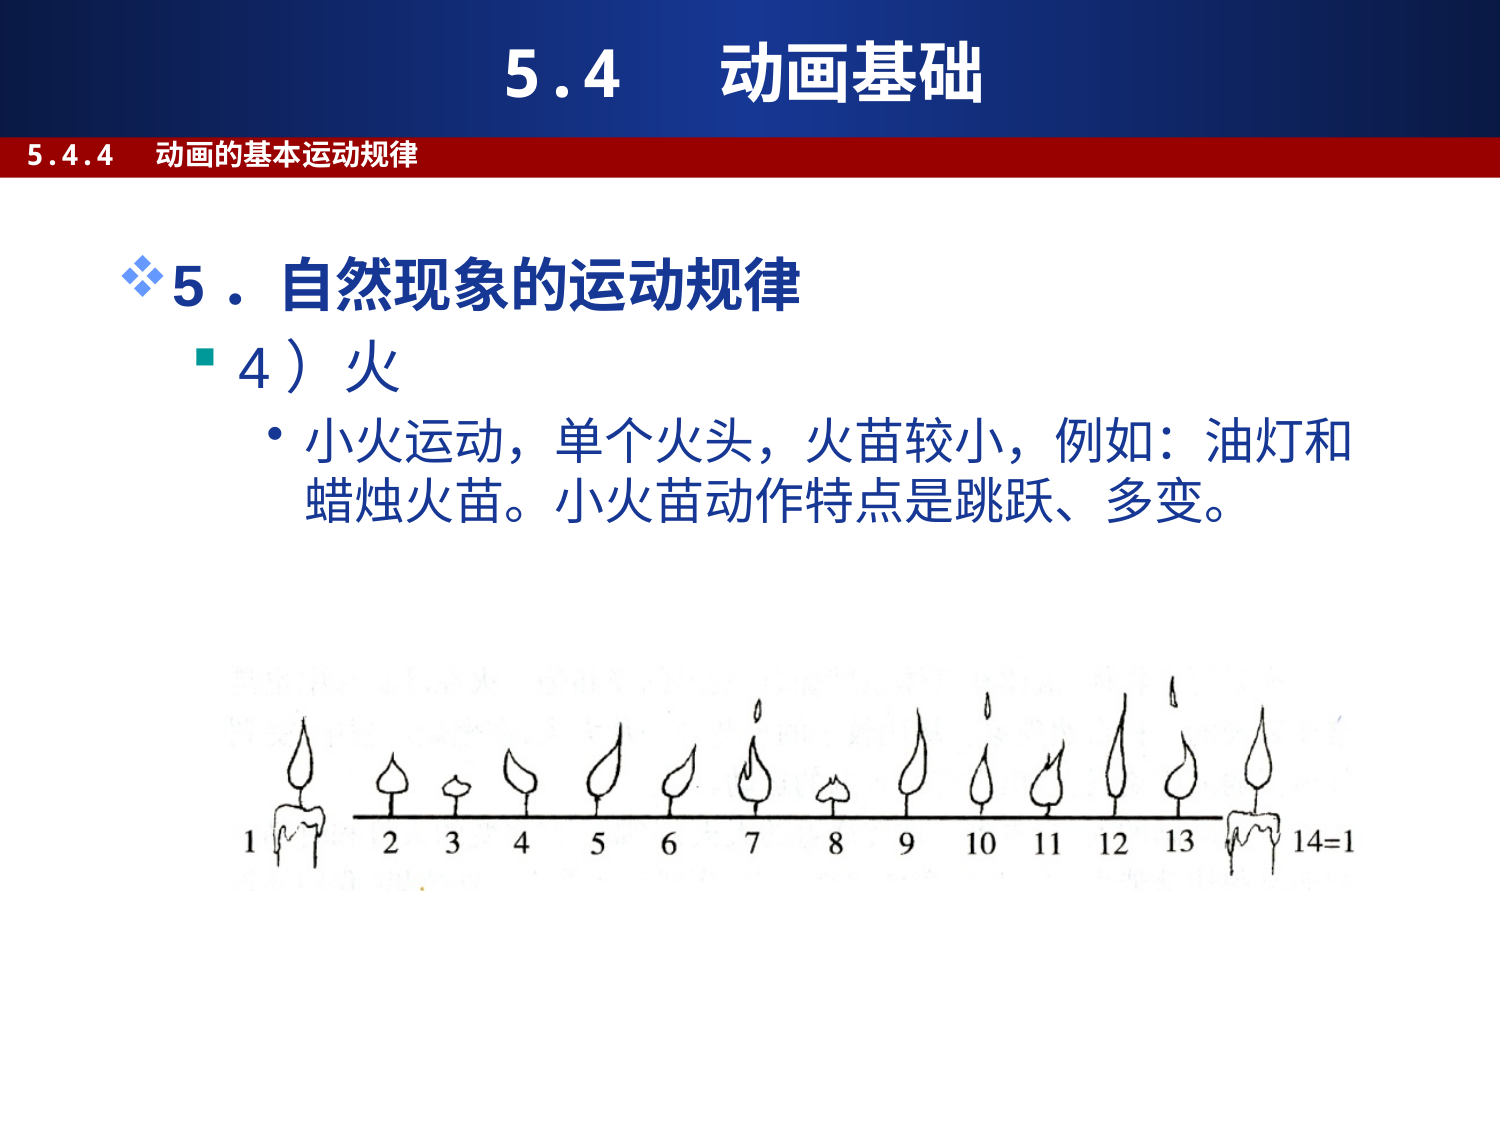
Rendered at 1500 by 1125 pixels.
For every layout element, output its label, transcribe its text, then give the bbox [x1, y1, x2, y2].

title 5.4 动画基础 [49, 24, 1438, 118]
list 5．自然现象的运动规律 4）火 小火运动，单个火头，火苗较小，例如：油灯和蜡烛火苗。小火苗动作特点是跳跃、多变。 [101, 240, 1386, 1038]
picture [187, 656, 1404, 891]
text_box 5.4.4 动画的基本运动规律 [11, 128, 1500, 179]
